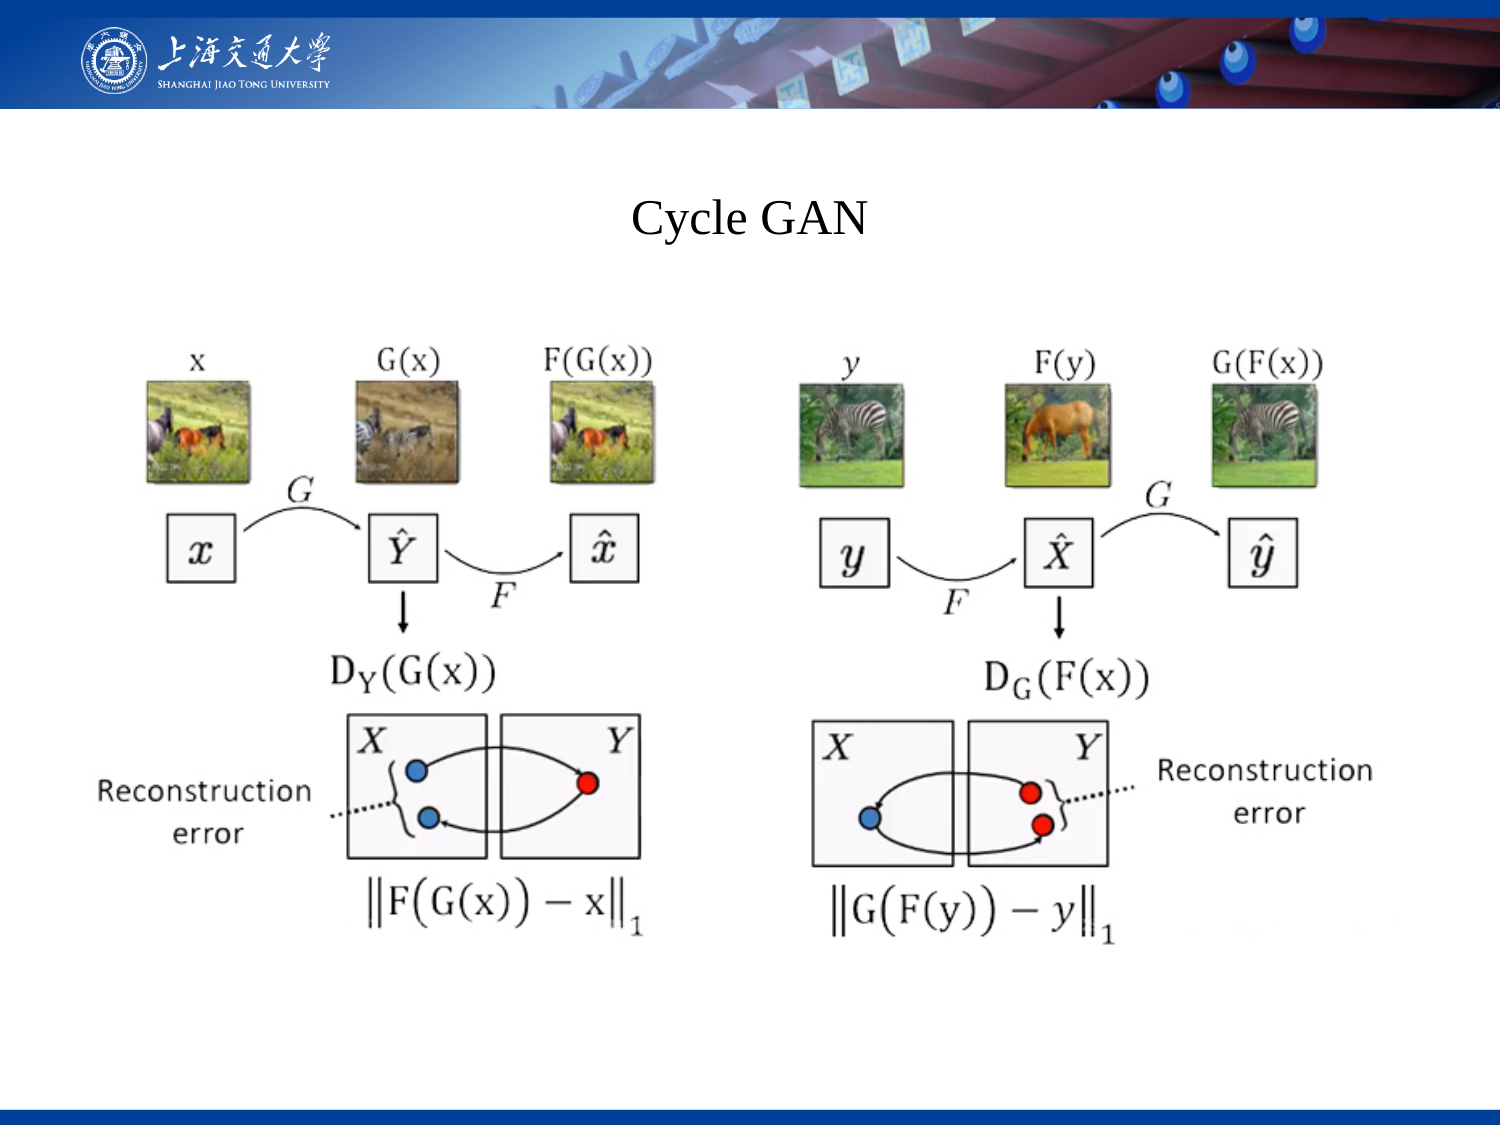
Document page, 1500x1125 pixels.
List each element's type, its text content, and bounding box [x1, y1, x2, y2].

picture [89, 333, 673, 948]
picture [773, 333, 1411, 948]
text_box Cycle GAN [616, 177, 884, 252]
picture [0, 18, 1500, 109]
